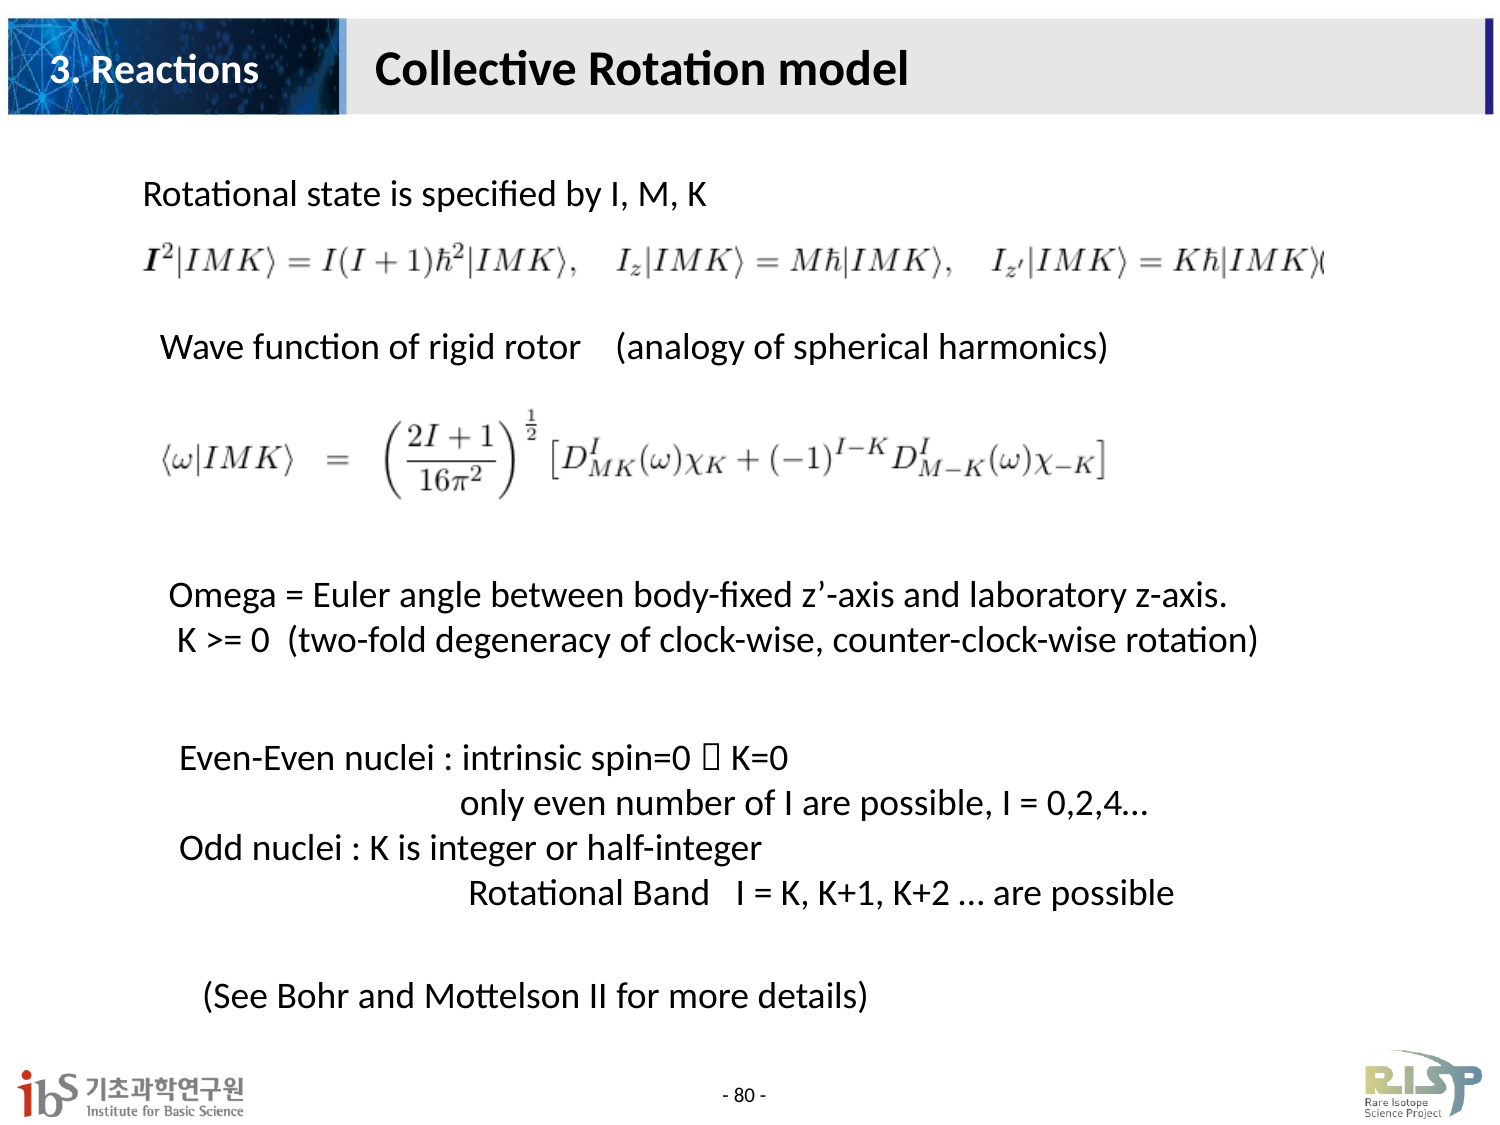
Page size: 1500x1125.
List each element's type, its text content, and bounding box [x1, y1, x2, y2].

picture [2, 10, 1500, 130]
text_box Even-Even nuclei : intrinsic spin=0  K=0 only even number of I are possible, I = 0,2,4… Odd nuclei : K is integer or half-integer Rotational Band I = K, K+1, K+2 … are possible [164, 725, 1191, 921]
picture [156, 385, 1117, 519]
text_box Omega = Euler angle between body-fixed z’-axis and laboratory z-axis. K >= 0 (two-fold degeneracy of clock-wise, counter-clock-wise rotation) [153, 562, 1275, 668]
text_box (See Bohr and Mottelson II for more details) [187, 964, 885, 1024]
text_box Wave function of rigid rotor (analogy of spherical harmonics) [145, 314, 1125, 375]
picture [135, 227, 1324, 293]
picture [17, 1070, 243, 1117]
picture [1364, 1049, 1482, 1119]
text_box Rotational state is specified by I, M, K [127, 161, 723, 221]
